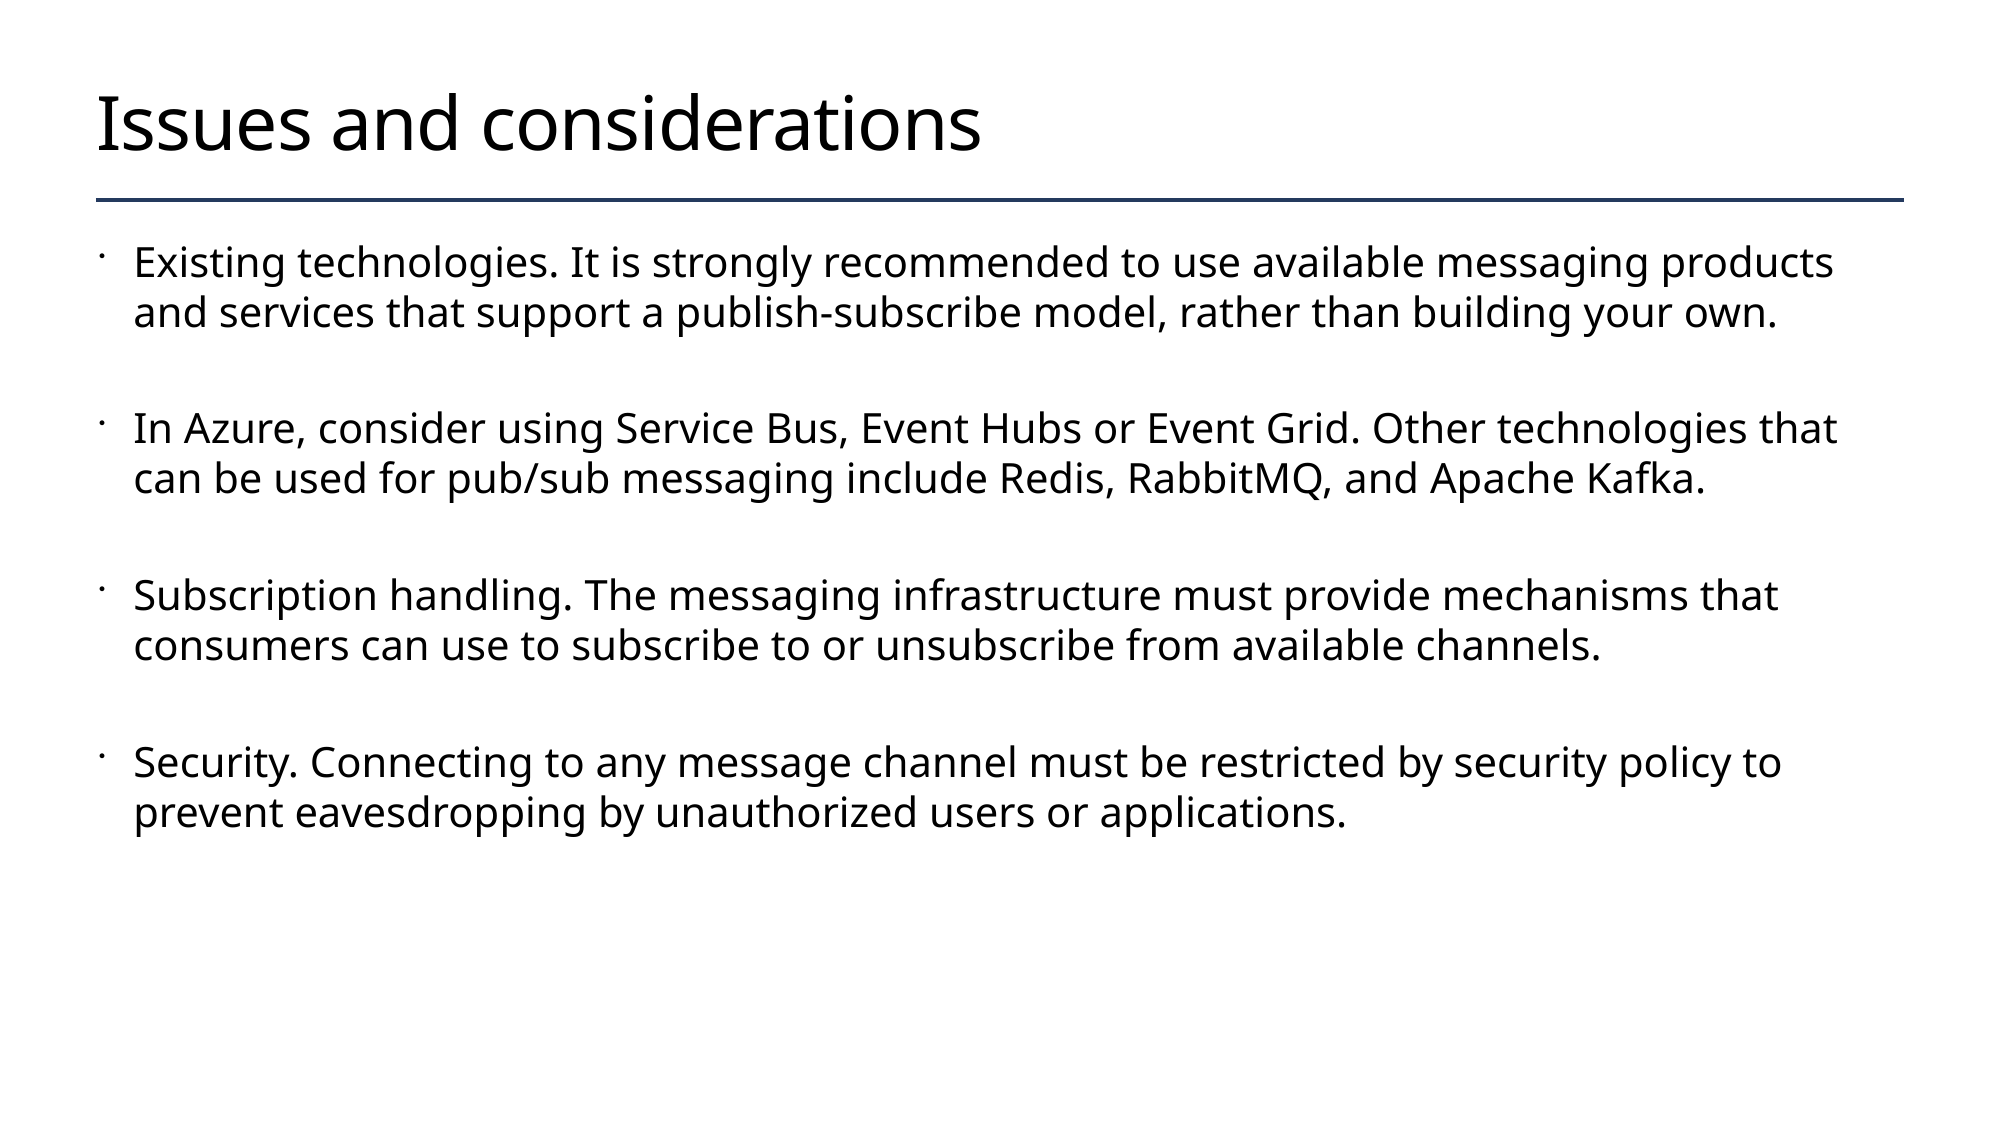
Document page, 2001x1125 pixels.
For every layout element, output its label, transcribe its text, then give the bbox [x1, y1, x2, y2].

list Existing technologies. It is strongly recommended to use available messaging products and services that support a publish-subscribe model, rather than building your own. In Azure, consider using Service Bus, Event Hubs or Event Grid. Other technologies that can be used for pub/sub messaging include Redis, RabbitMQ, and Apache Kafka. Subscription handling. The messaging infrastructure must provide mechanisms that consumers can use to subscribe to or unsubscribe from available channels. Security. Connecting to any message channel must be restricted by security policy to prevent eavesdropping by unauthorized users or applications. [95, 235, 1904, 852]
title Issues and considerations [96, 75, 1904, 166]
